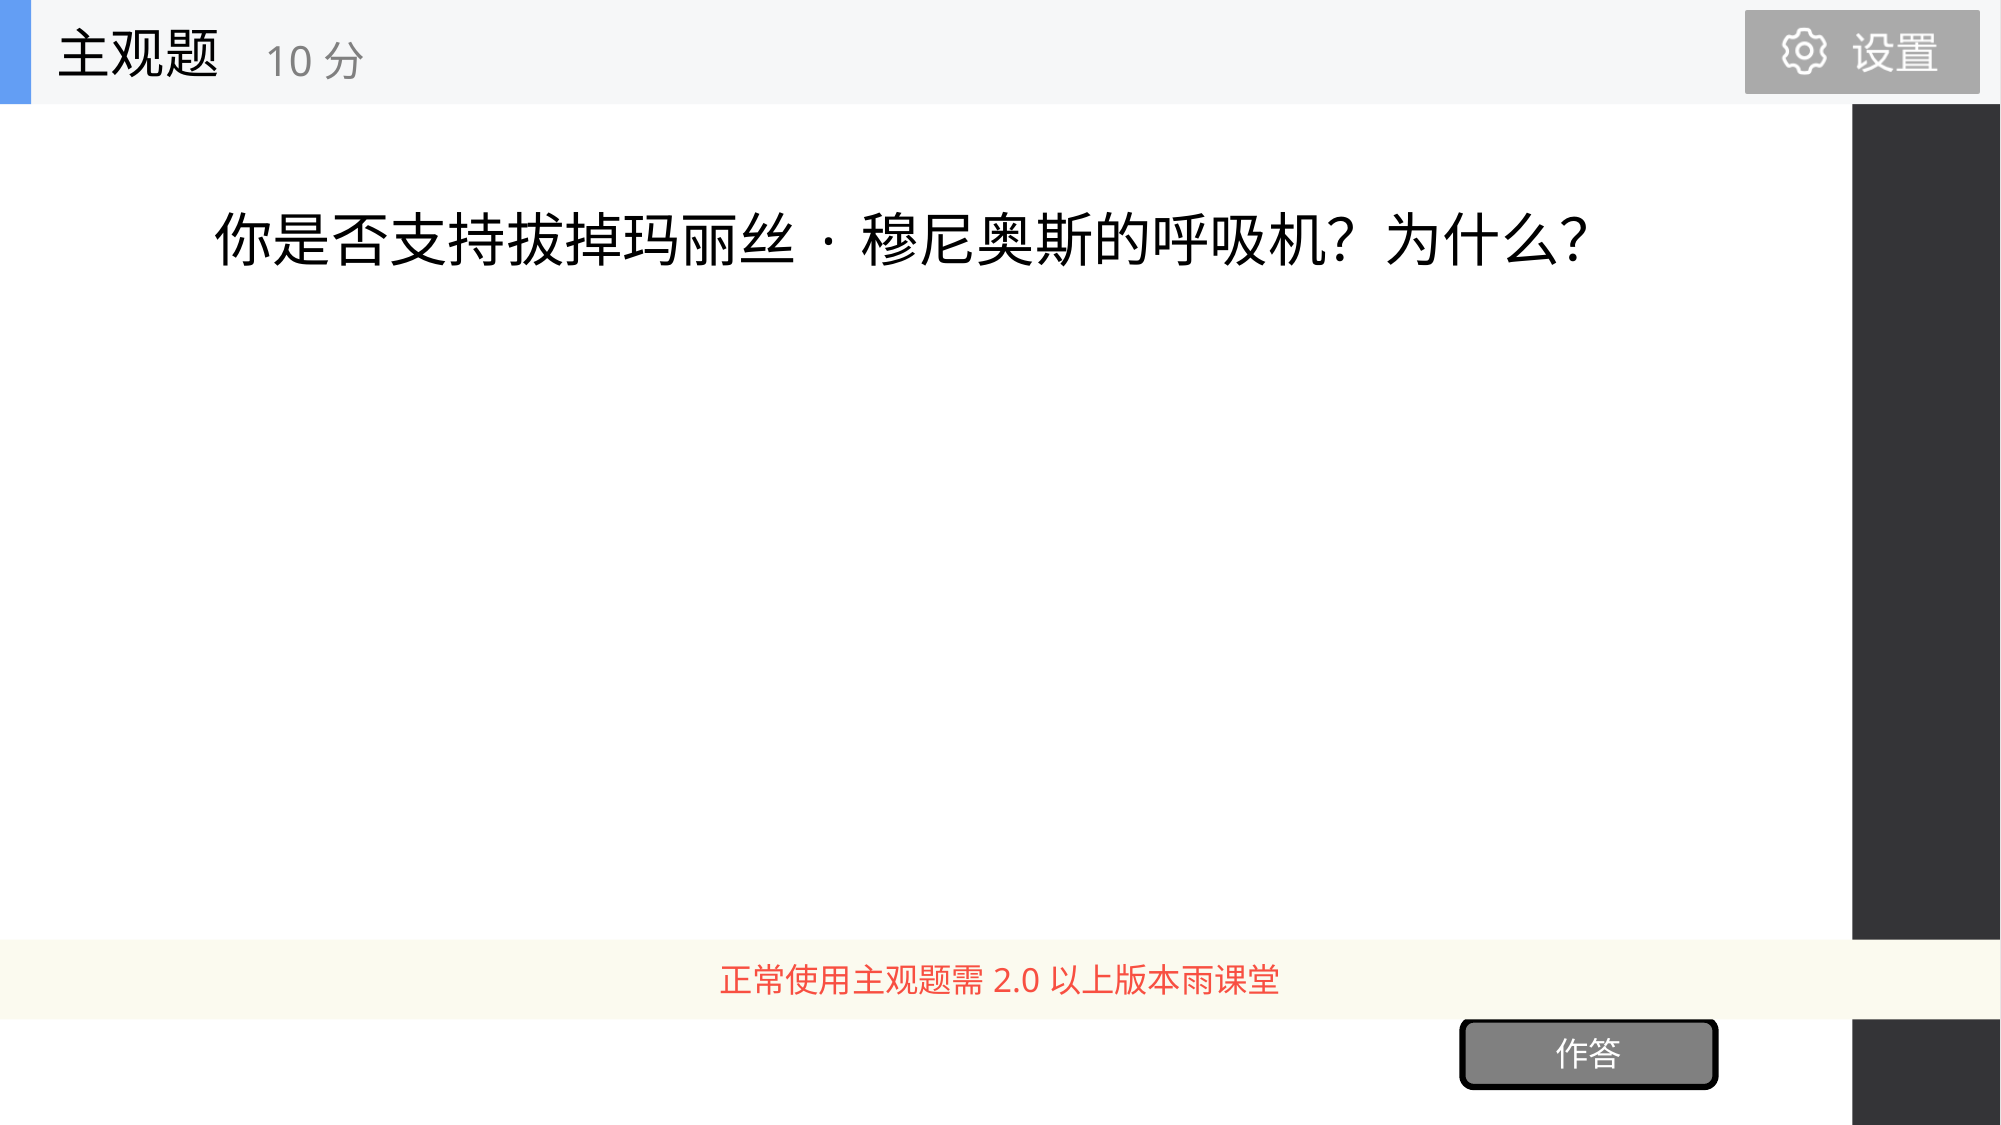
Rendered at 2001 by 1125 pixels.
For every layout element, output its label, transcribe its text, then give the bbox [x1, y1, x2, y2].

text_box 正常使用主观题需2.0以上版本雨课堂 [0, 938, 2000, 1021]
text_box 作答 [1461, 1021, 1717, 1089]
text_box 你是否支持拔掉玛丽丝·穆尼奥斯的呼吸机？为什么？ [200, 116, 1800, 373]
picture [1745, 10, 1980, 94]
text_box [0, 0, 2000, 105]
